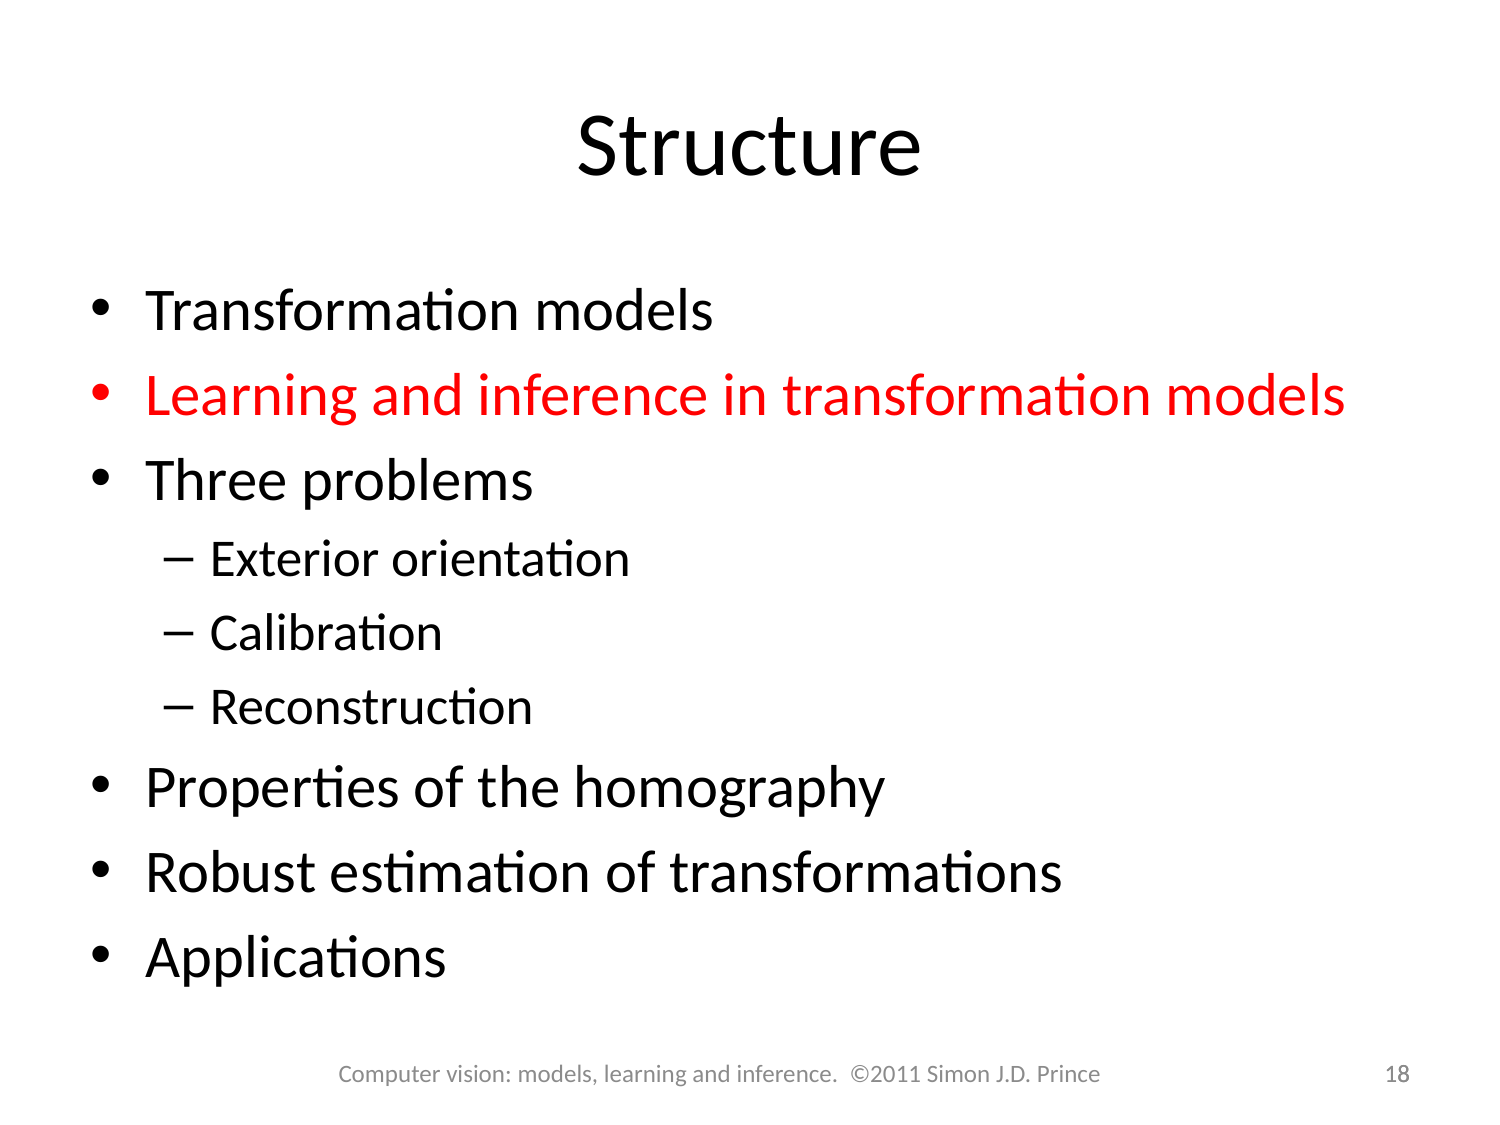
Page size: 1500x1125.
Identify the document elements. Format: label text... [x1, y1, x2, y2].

list Transformation models Learning and inference in transformation models Three problems Exterior orientation Calibration Reconstruction Properties of the homography Robust estimation of transformations Applications [75, 262, 1425, 1005]
title Structure [75, 45, 1425, 233]
text_box Computer vision: models, learning and inference. ©2011 Simon J.D. Prince [301, 1042, 1140, 1103]
text_box 18 [1140, 1042, 1425, 1103]
